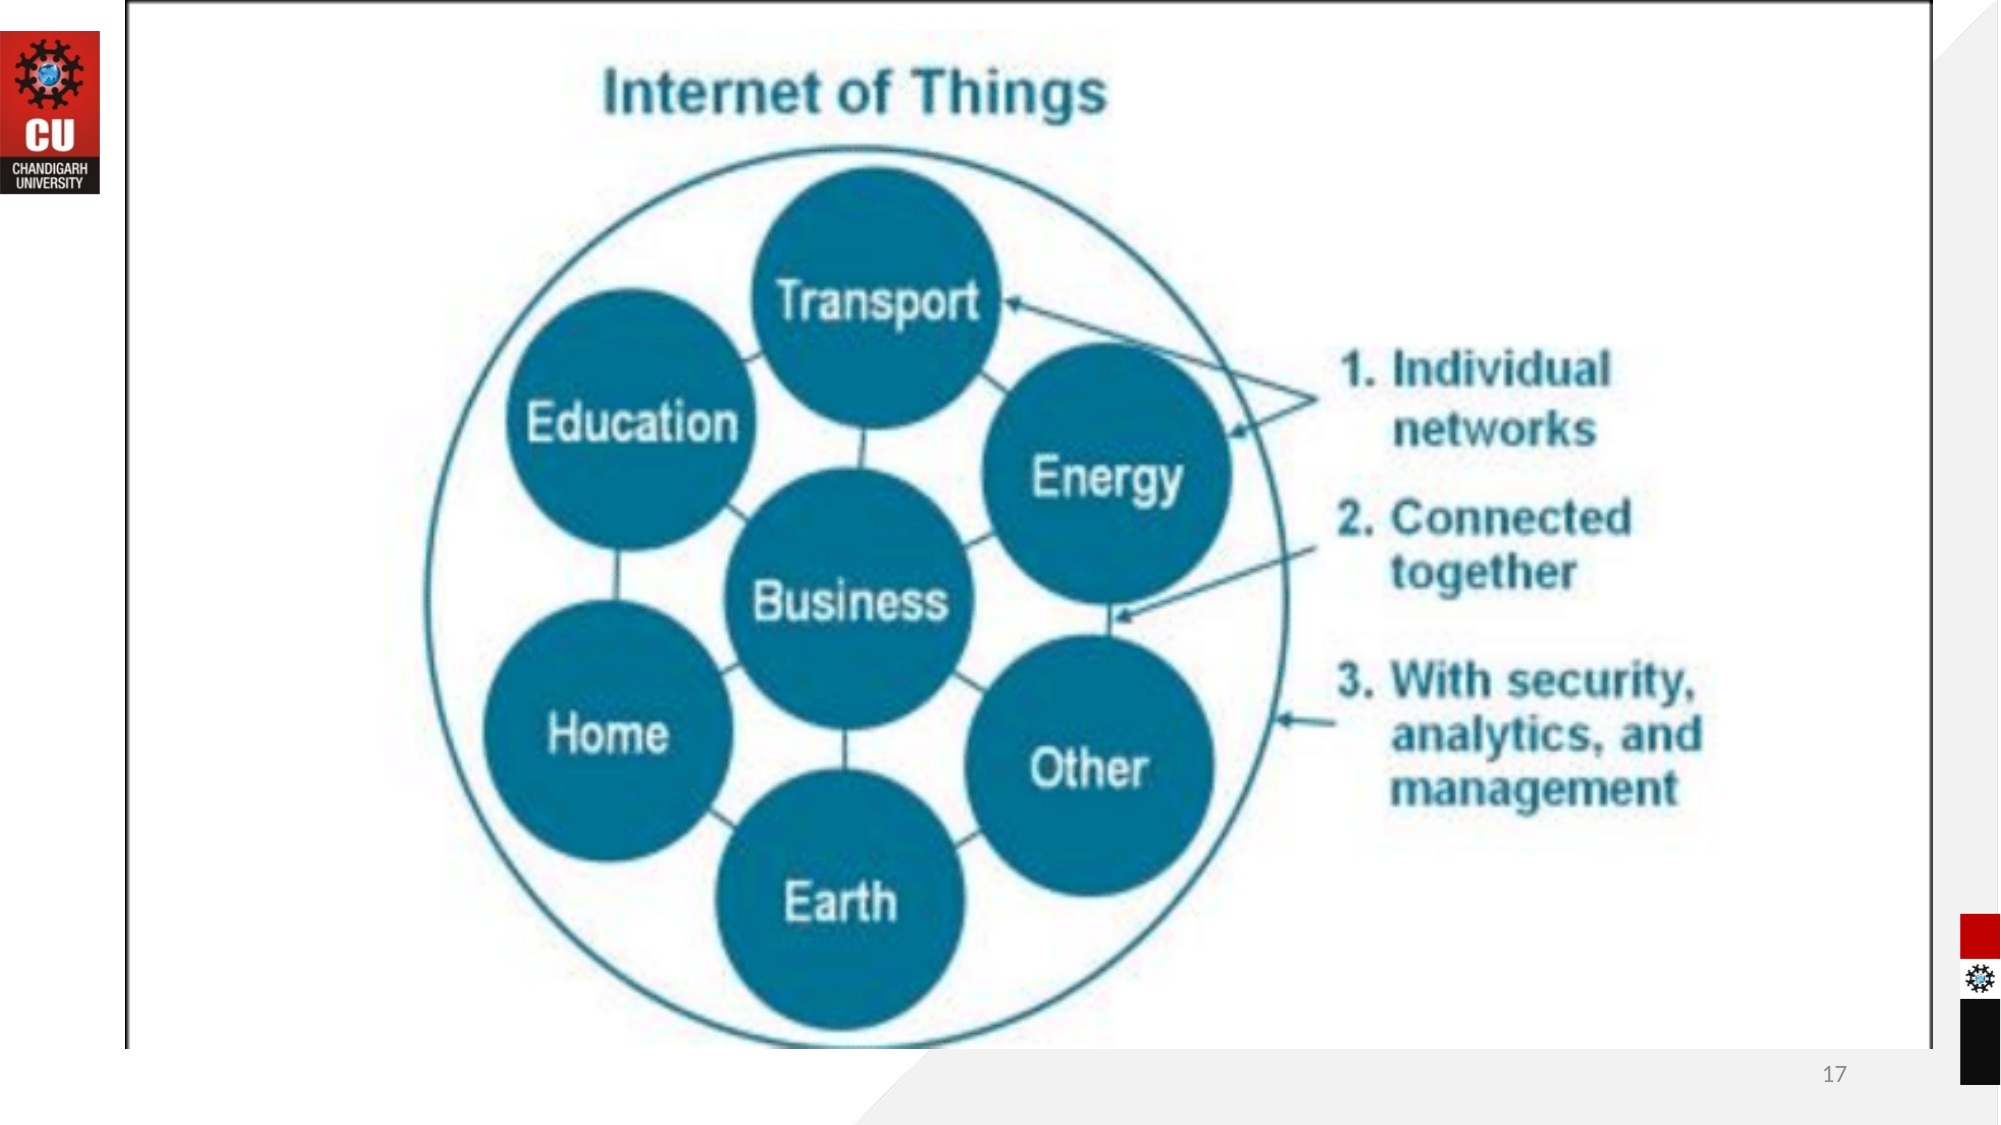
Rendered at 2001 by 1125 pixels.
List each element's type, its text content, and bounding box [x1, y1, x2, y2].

picture [0, 0, 2001, 1125]
slide_number 17 [1412, 1049, 1863, 1103]
